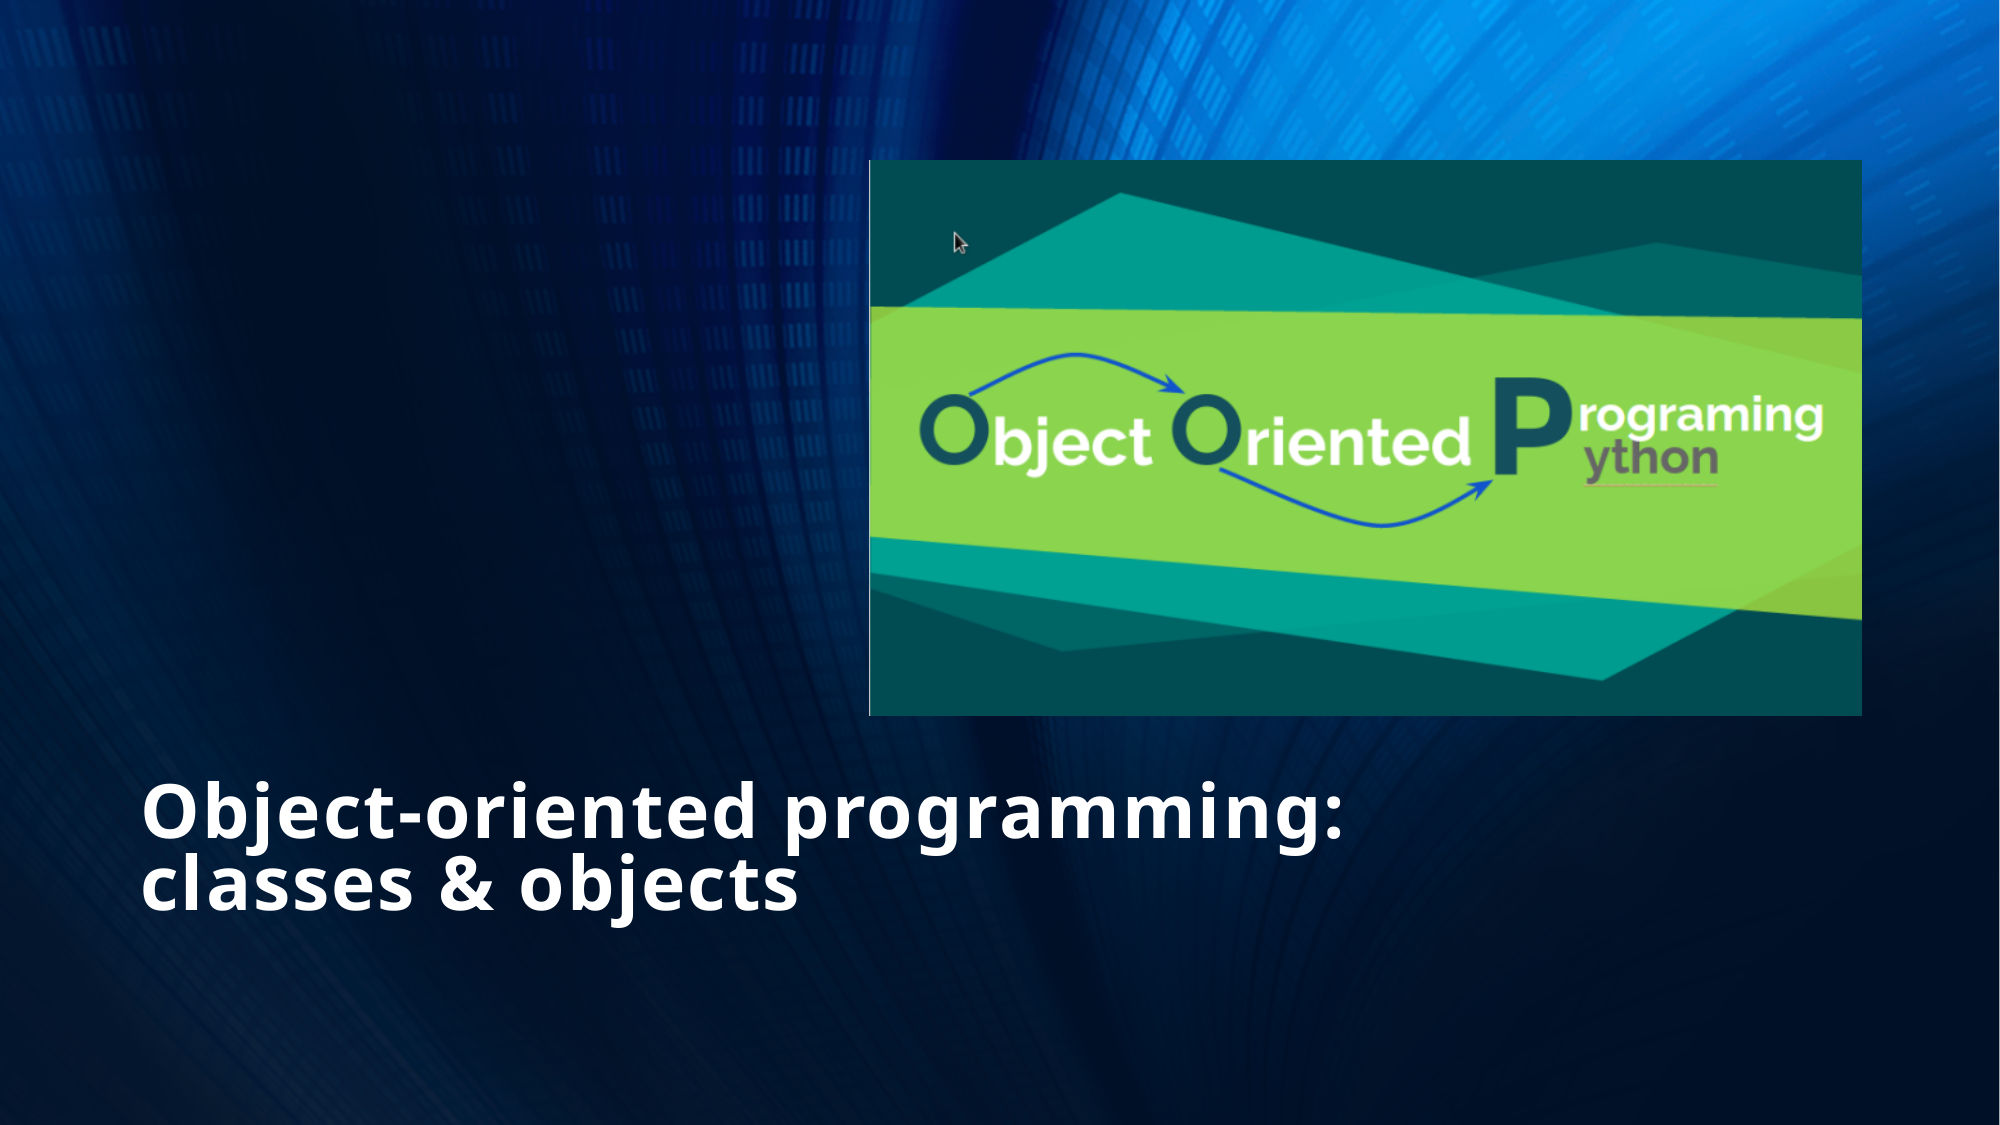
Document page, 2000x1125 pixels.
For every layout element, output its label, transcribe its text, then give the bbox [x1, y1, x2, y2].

picture [0, 0, 2000, 1125]
title Object-oriented programming: classes & objects [125, 680, 1552, 1053]
